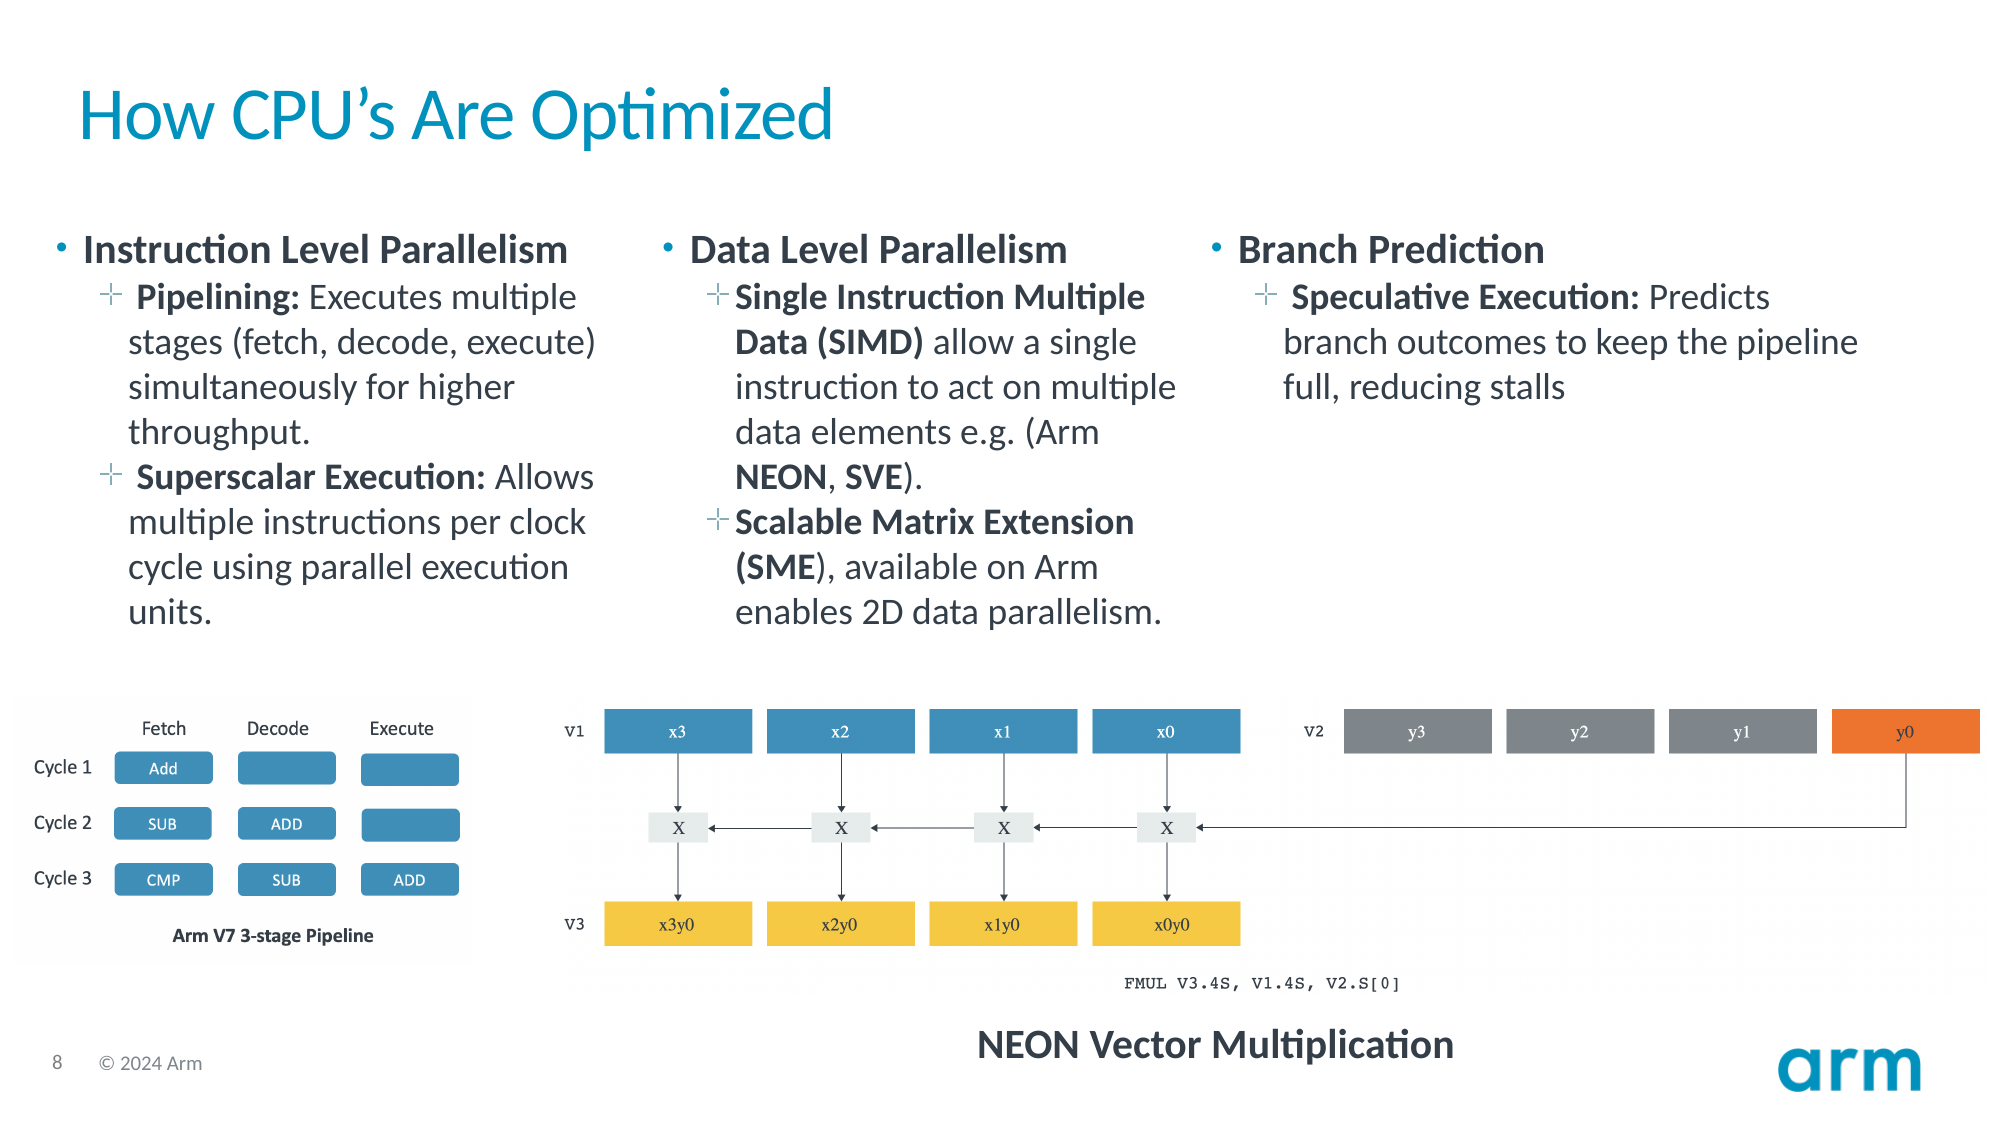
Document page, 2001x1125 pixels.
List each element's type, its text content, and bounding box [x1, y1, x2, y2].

picture [1777, 1047, 1922, 1093]
picture [1255, 283, 1277, 305]
picture [707, 508, 729, 530]
text_box Branch Prediction Speculative Execution: Predicts branch outcomes to keep the pipeline full, reducing stalls [1209, 221, 1870, 485]
picture [13, 695, 472, 965]
picture [707, 283, 729, 305]
list Instruction Level Parallelism Pipelining: Executes multiple stages (fetch, decode, execute) simultaneously for higher throughput. Superscalar Execution: Allows multiple instructions per clock cycle using parallel execution units. [0, 221, 579, 544]
title How CPU’s Are Optimized [78, 78, 1922, 186]
text_box NEON Vector Multiplication [893, 1016, 1523, 1125]
picture [562, 695, 1987, 997]
text_box Data Level Parallelism Single Instruction Multiple Data (SIMD) allow a single instruction to act on multiple data elements e.g. (Arm NEON, SVE). Scalable Matrix Extension (SME), available on Arm enables 2D data parallelism. [579, 221, 1209, 605]
picture [100, 283, 122, 305]
picture [100, 463, 122, 485]
